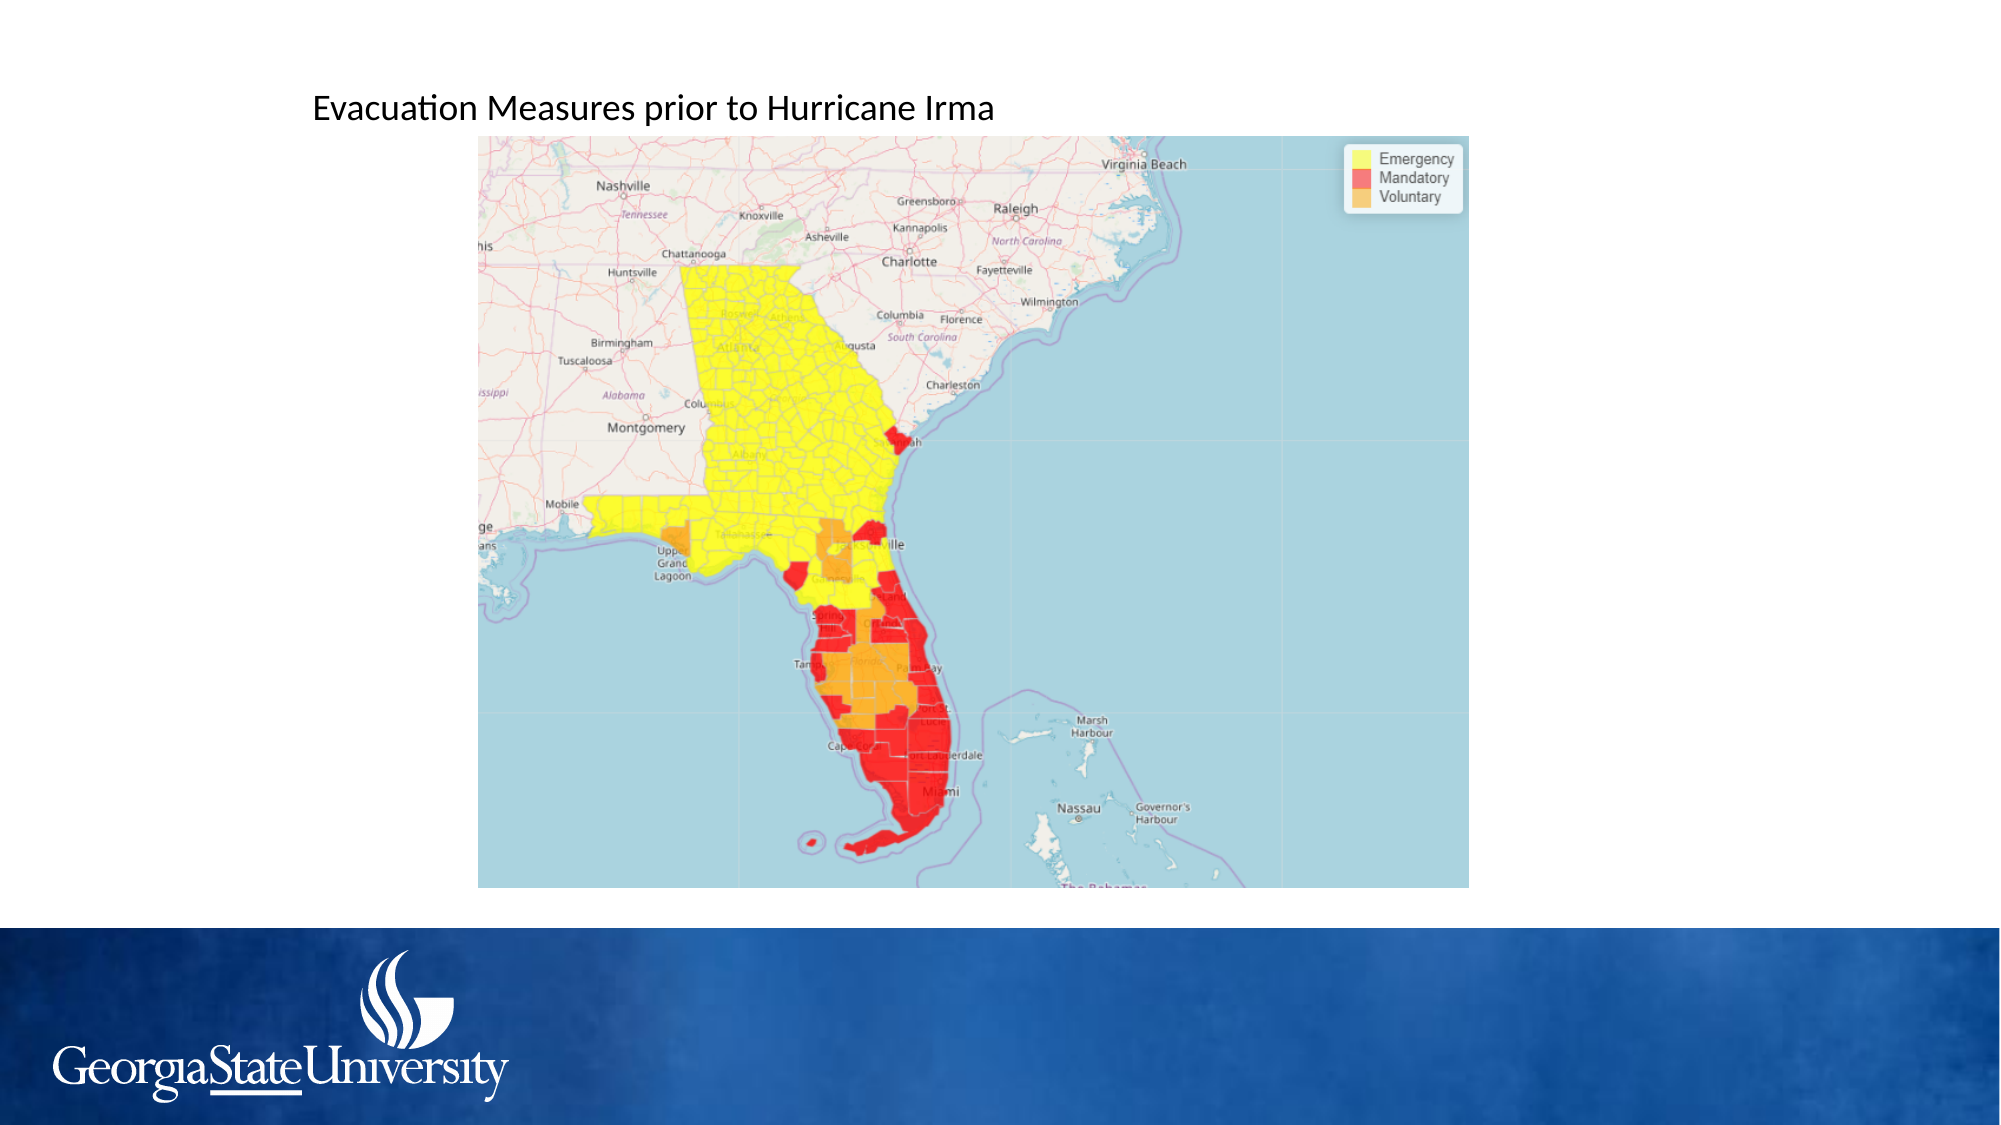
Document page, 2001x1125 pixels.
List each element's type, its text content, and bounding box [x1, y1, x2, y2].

picture [478, 136, 1469, 888]
picture [0, 928, 2000, 1125]
text_box Evacuation Measures prior to Hurricane Irma [297, 76, 1549, 136]
